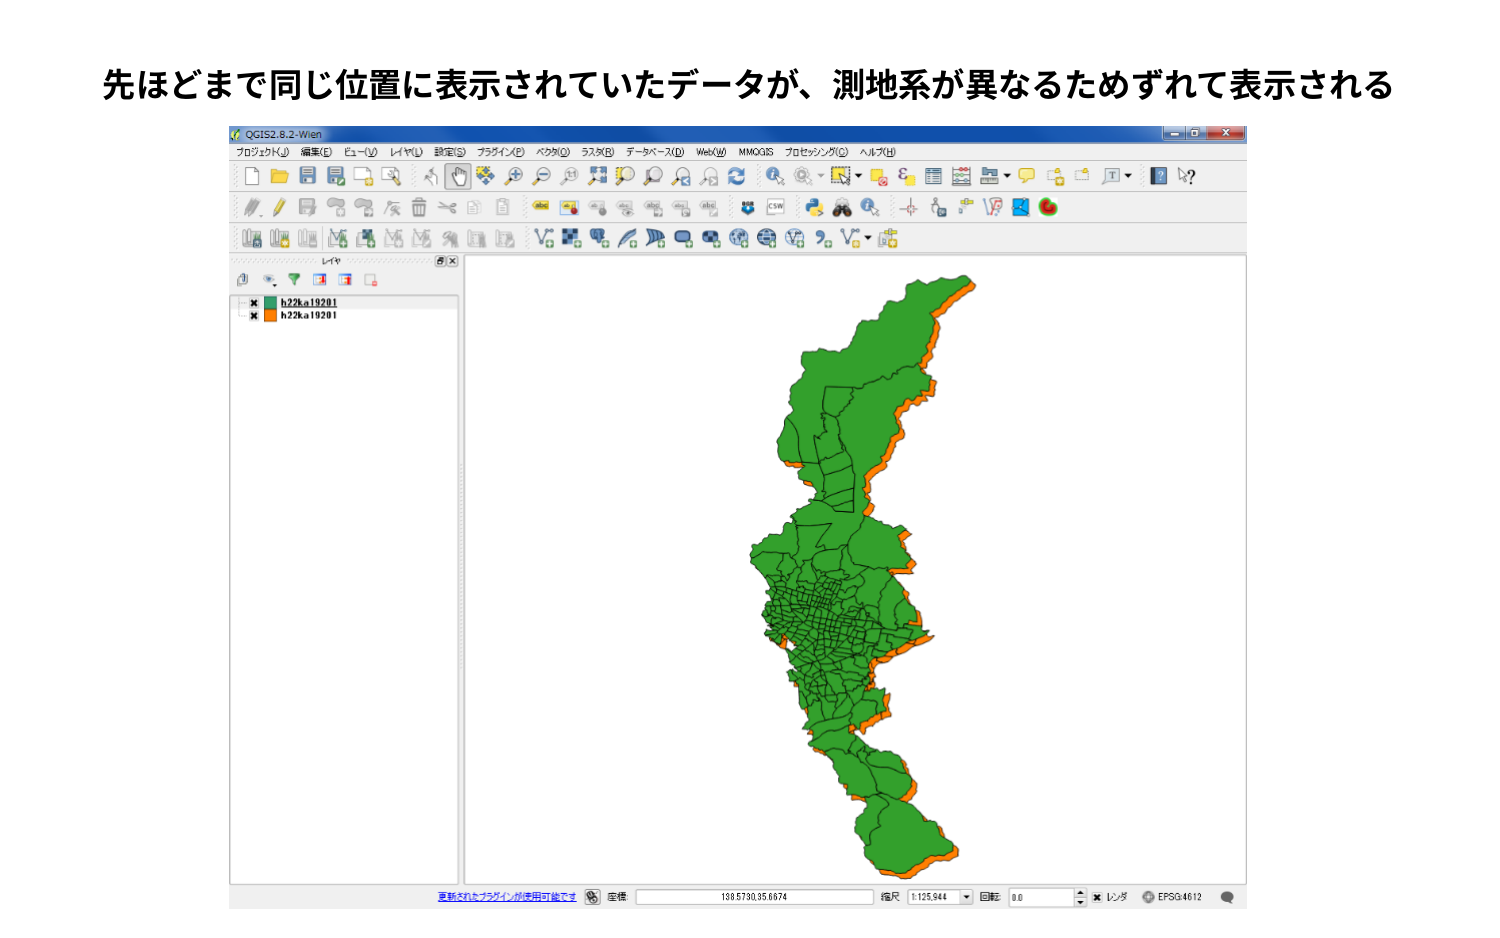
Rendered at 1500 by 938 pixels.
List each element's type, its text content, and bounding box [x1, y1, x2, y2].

picture [229, 126, 1247, 909]
text_box 先ほどまで同じ位置に表示されていたデータが、測地系が異なるためずれて表示される [88, 56, 1412, 112]
